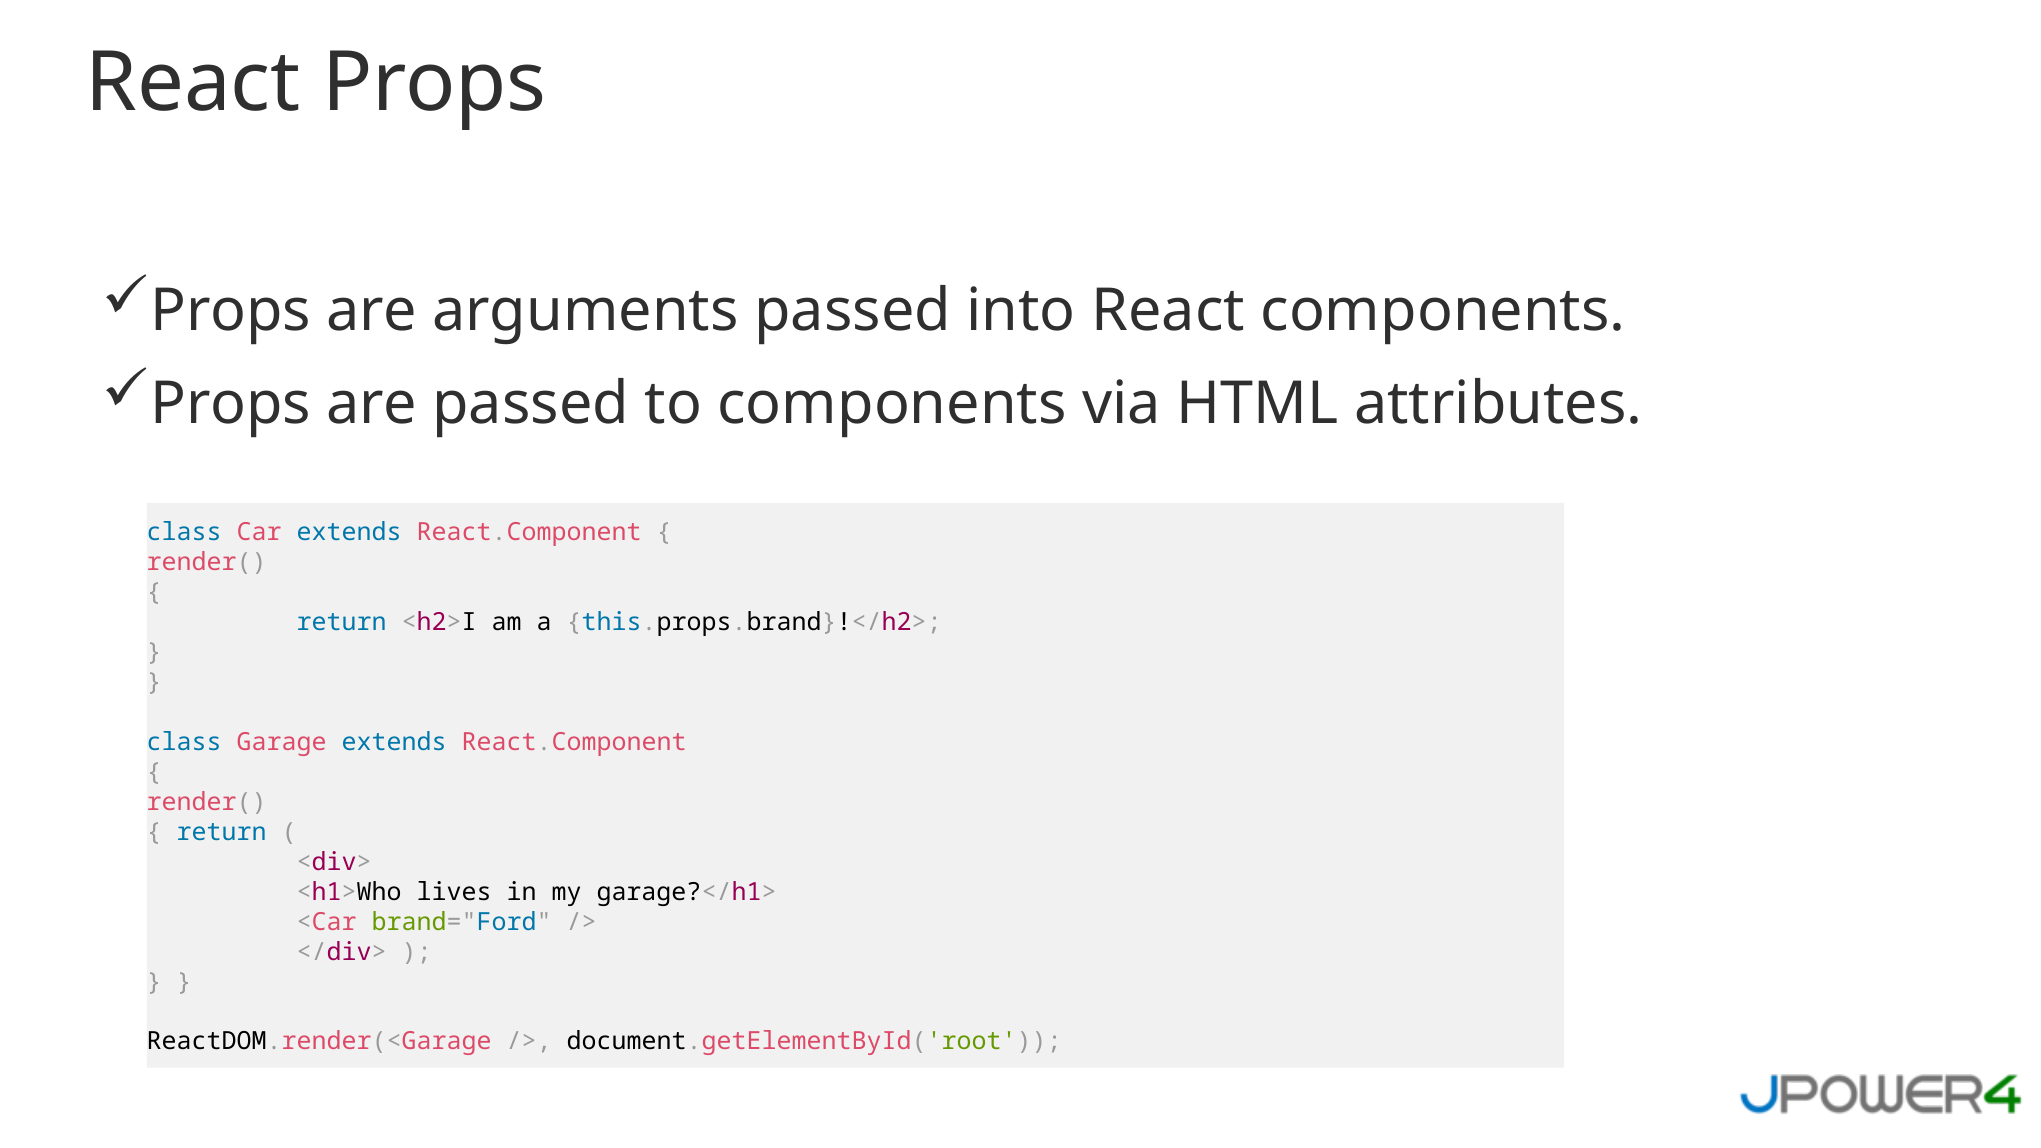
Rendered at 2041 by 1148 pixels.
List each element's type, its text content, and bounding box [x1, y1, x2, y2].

text_box class Car extends React.Component { render() { return <h2>I am a {this.props.brand}!</h2>; } } class Garage extends React.Component { render() { return ( <div> <h1>Who lives in my garage?</h1> <Car brand="Ford" /> </div> ); } } ReactDOM.render(<Garage />, document.getElementById('root')); [146, 502, 1565, 1068]
text_box React Props [70, 30, 1970, 122]
text_box Props are arguments passed into React components. Props are passed to components via HTML attributes. [86, 242, 1908, 474]
picture [1735, 1073, 2026, 1119]
